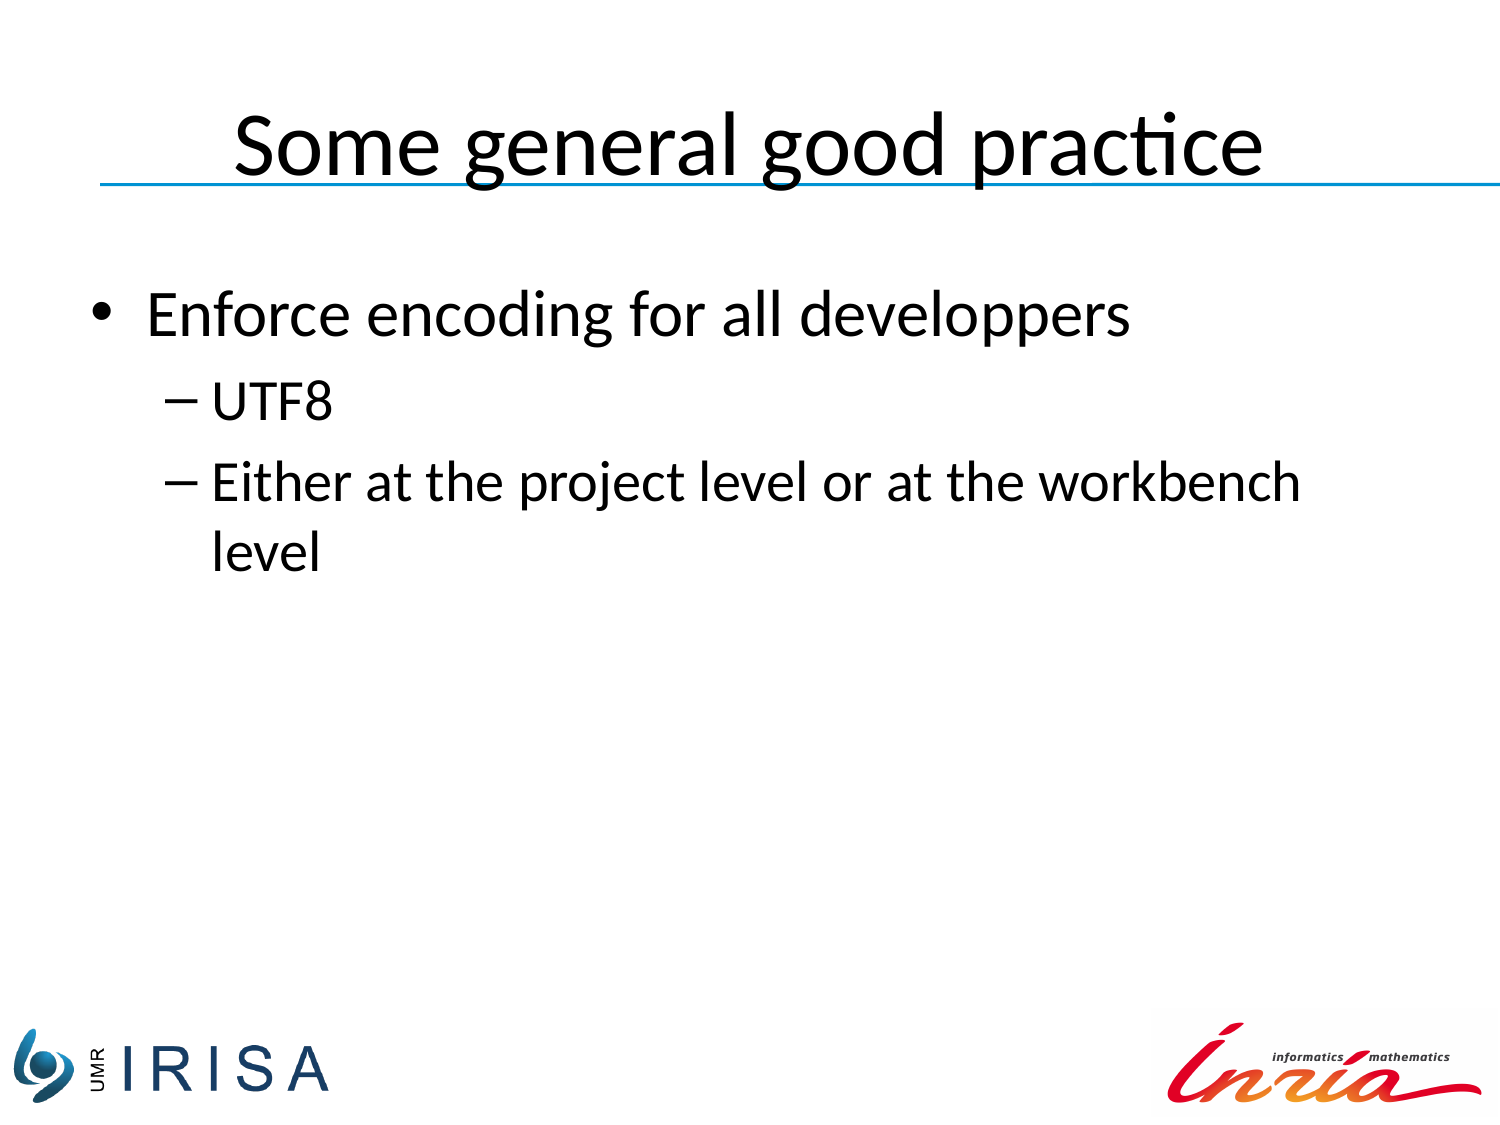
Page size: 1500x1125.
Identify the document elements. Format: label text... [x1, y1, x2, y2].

picture [13, 1028, 329, 1103]
picture [1151, 1008, 1498, 1117]
title Some general good practice [75, 45, 1425, 233]
list Enforce encoding for all developpers UTF8 Either at the project level or at the workbench level [75, 262, 1425, 1005]
